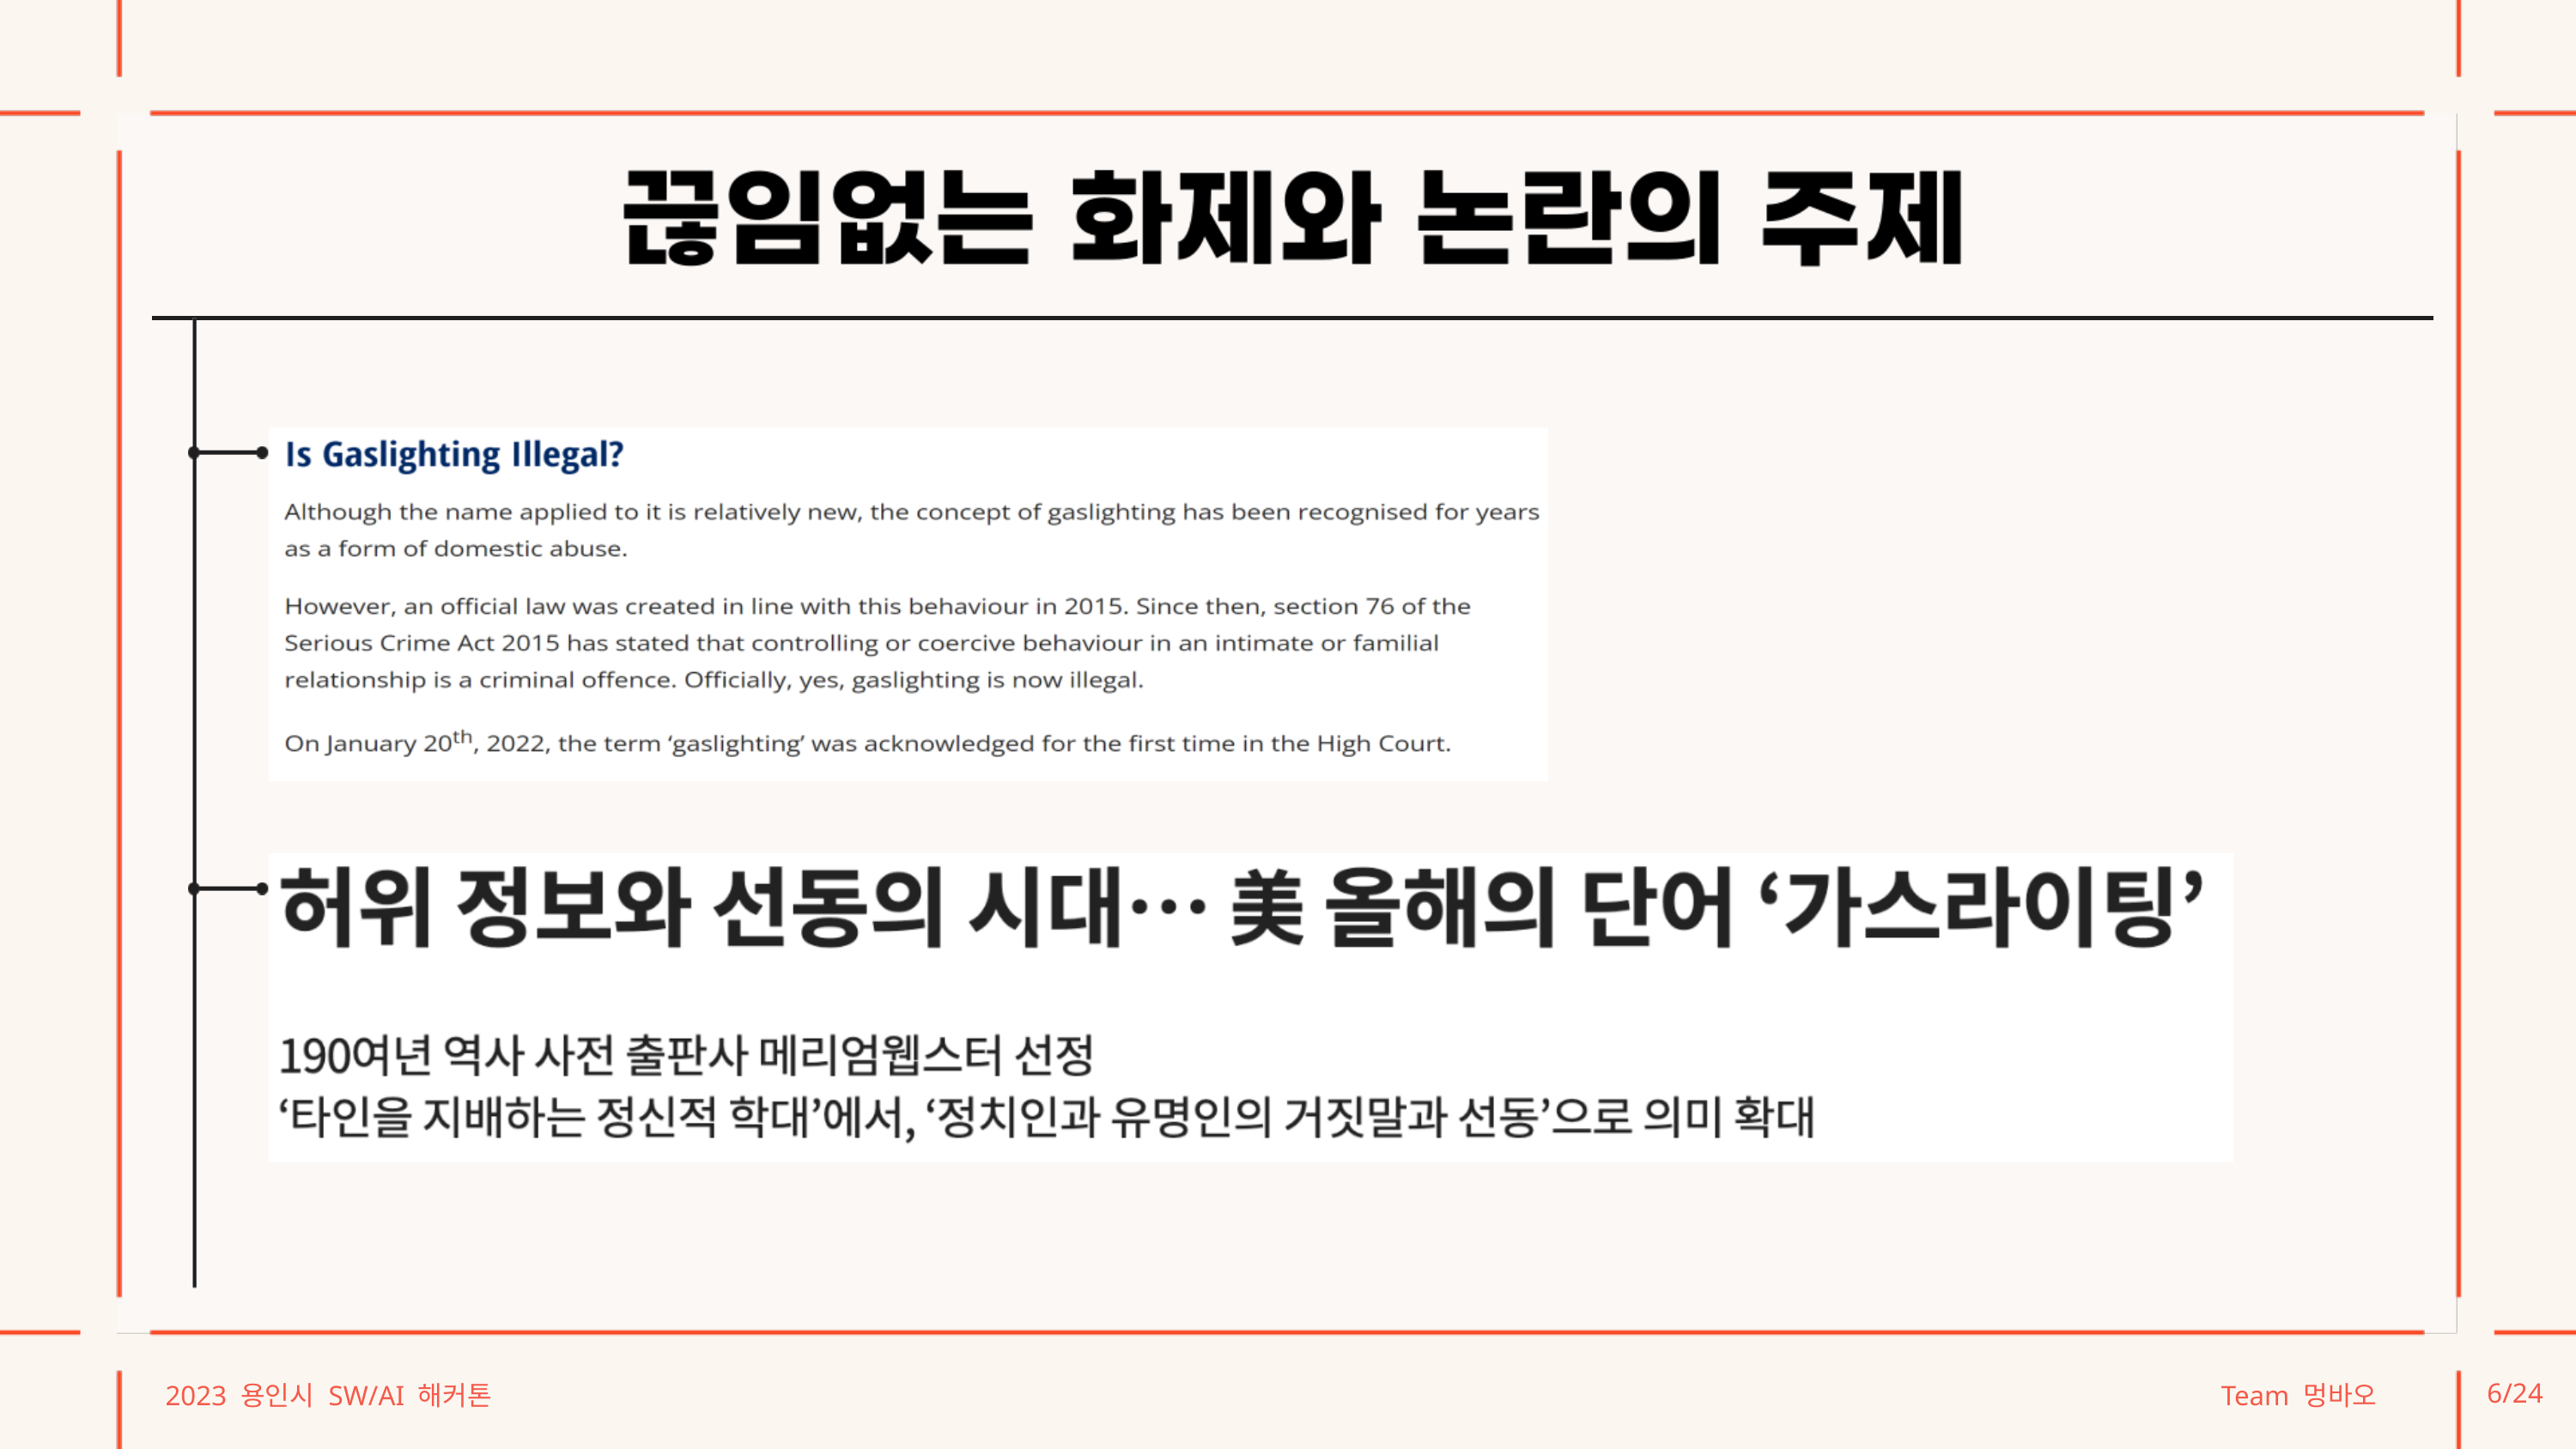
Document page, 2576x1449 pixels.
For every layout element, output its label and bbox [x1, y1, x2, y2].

text_box [188, 446, 264, 460]
text_box [0, 0, 2576, 1449]
text_box [269, 427, 1548, 781]
picture [0, 91, 2541, 395]
text_box [188, 882, 264, 895]
text_box [269, 853, 2233, 1162]
text_box [0, 801, 680, 806]
